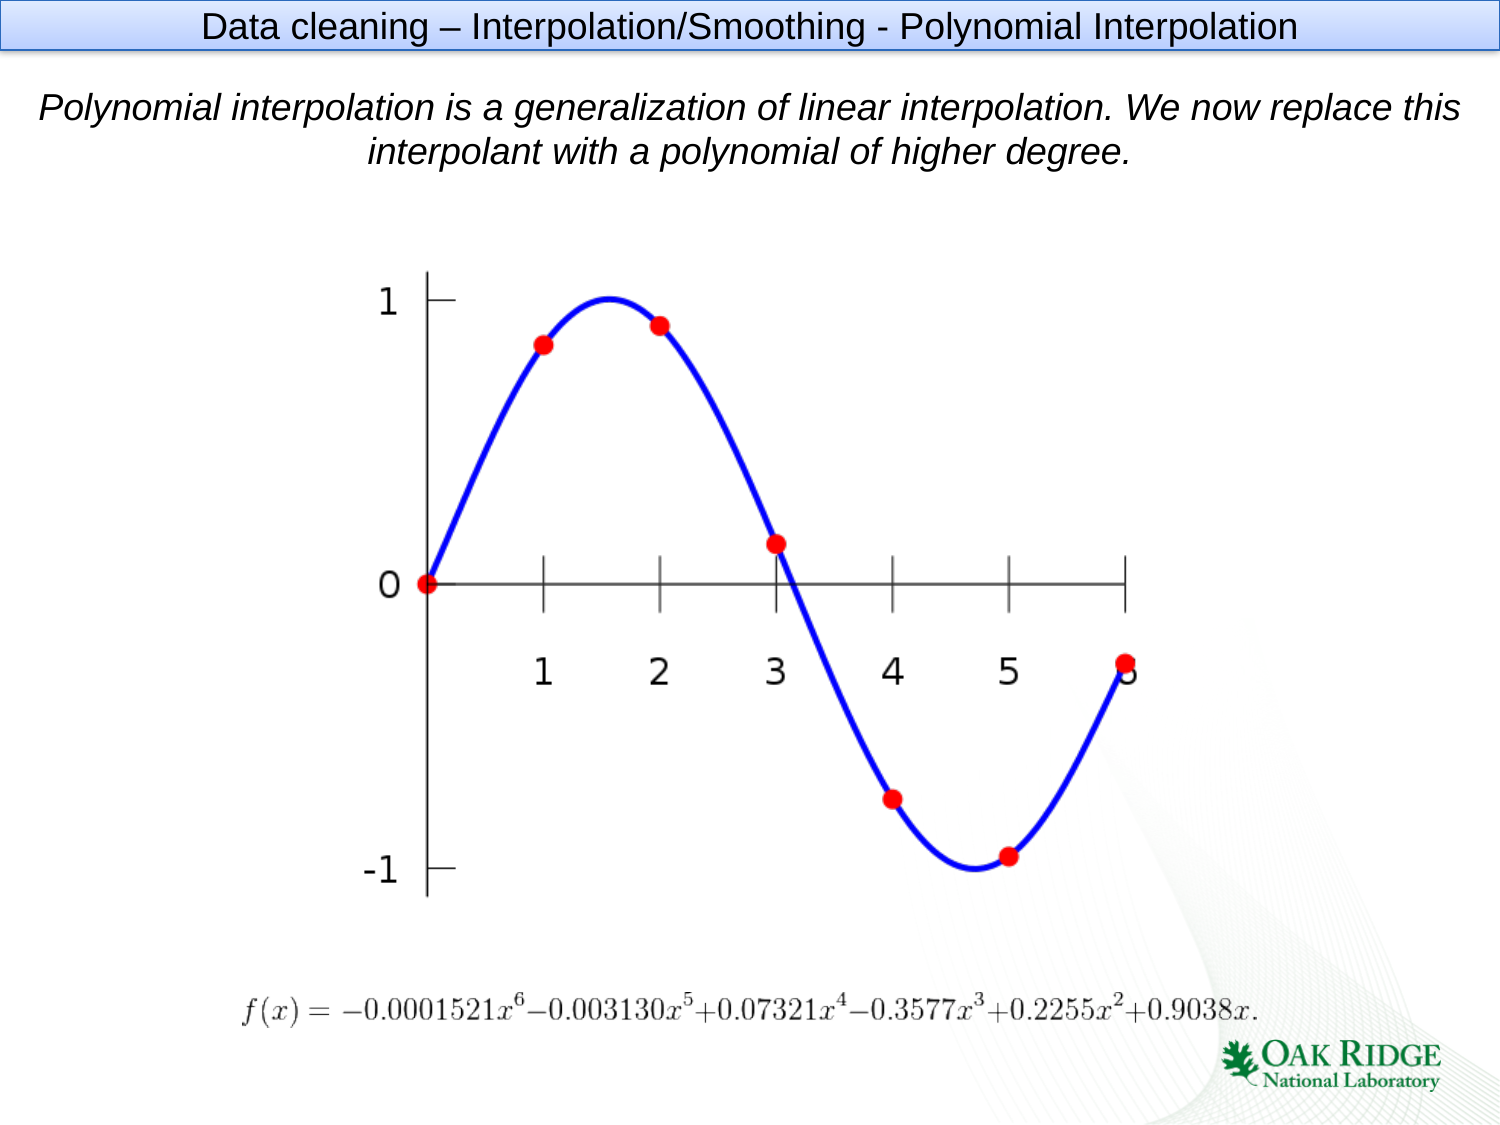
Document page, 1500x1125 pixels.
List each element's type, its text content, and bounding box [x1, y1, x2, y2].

text_box Data cleaning – Interpolation/Smoothing - Polynomial Interpolation [0, 0, 1500, 50]
picture [242, 219, 1500, 1125]
text_box Polynomial interpolation is a generalization of linear interpolation. We now replace this interpolant with a polynomial of higher degree. [0, 75, 1500, 181]
